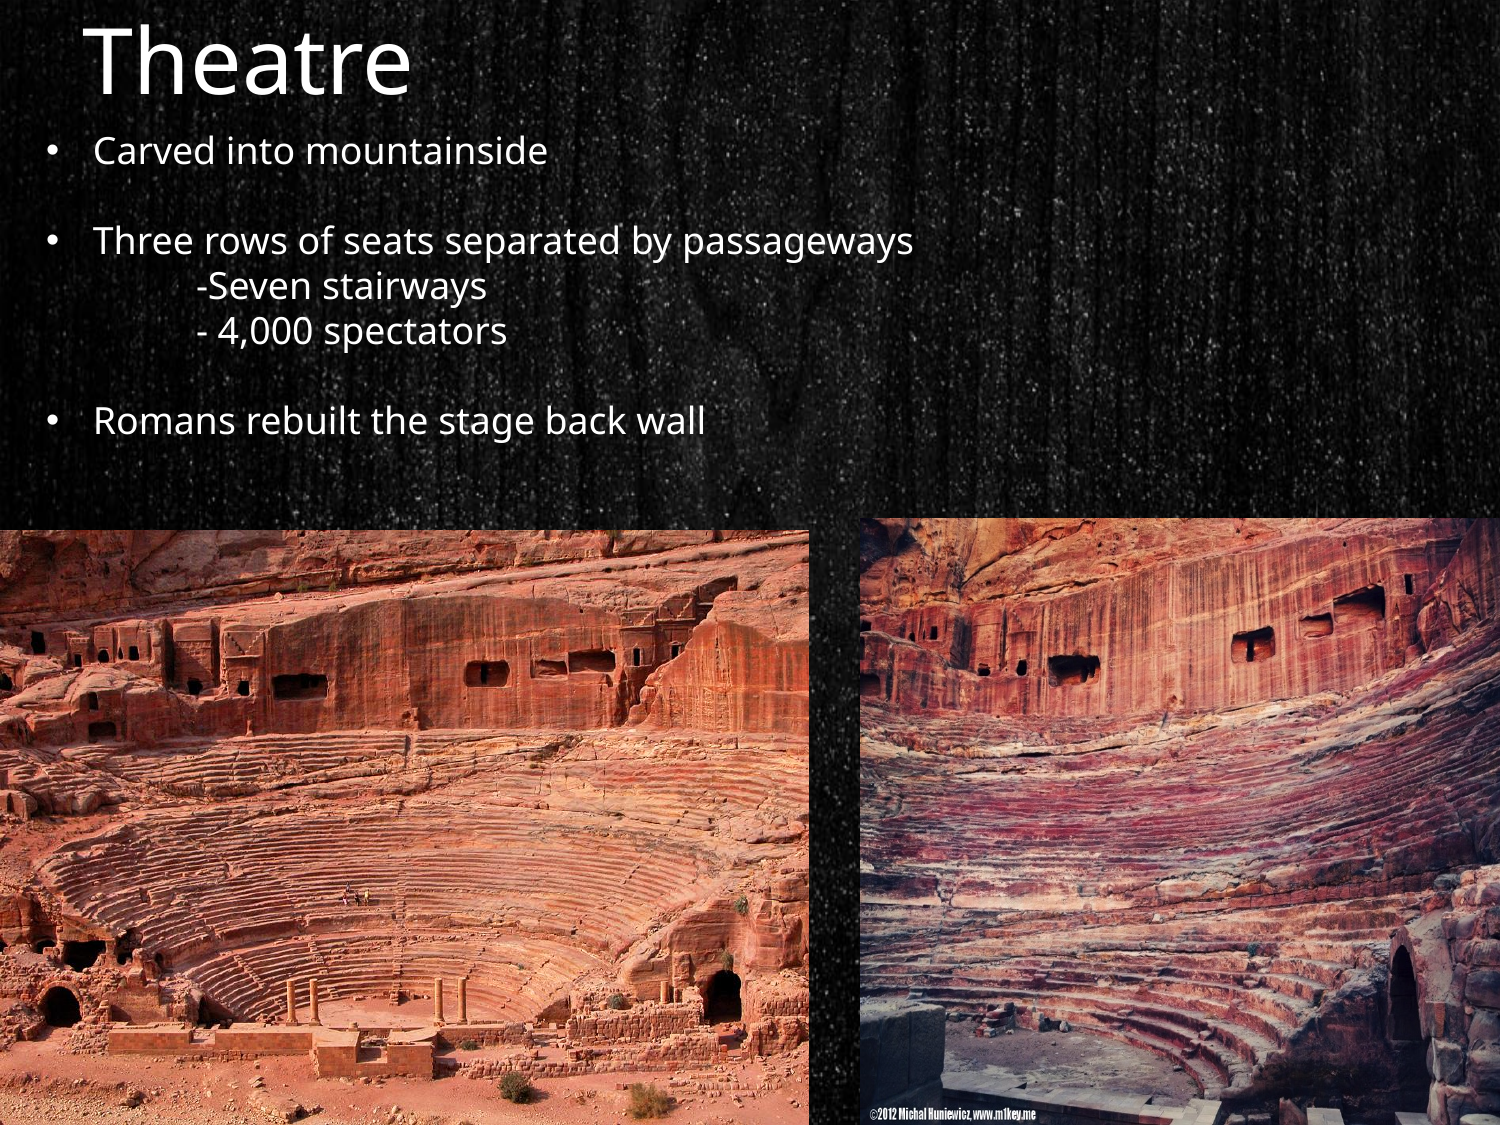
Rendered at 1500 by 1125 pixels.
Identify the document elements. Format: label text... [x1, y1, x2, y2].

text_box Carved into mountainside Three rows of seats separated by passageways -Seven stairways - 4,000 spectators Romans rebuilt the stage back wall [31, 119, 1307, 449]
picture [0, 0, 1500, 1125]
title Theatre [0, 0, 924, 152]
